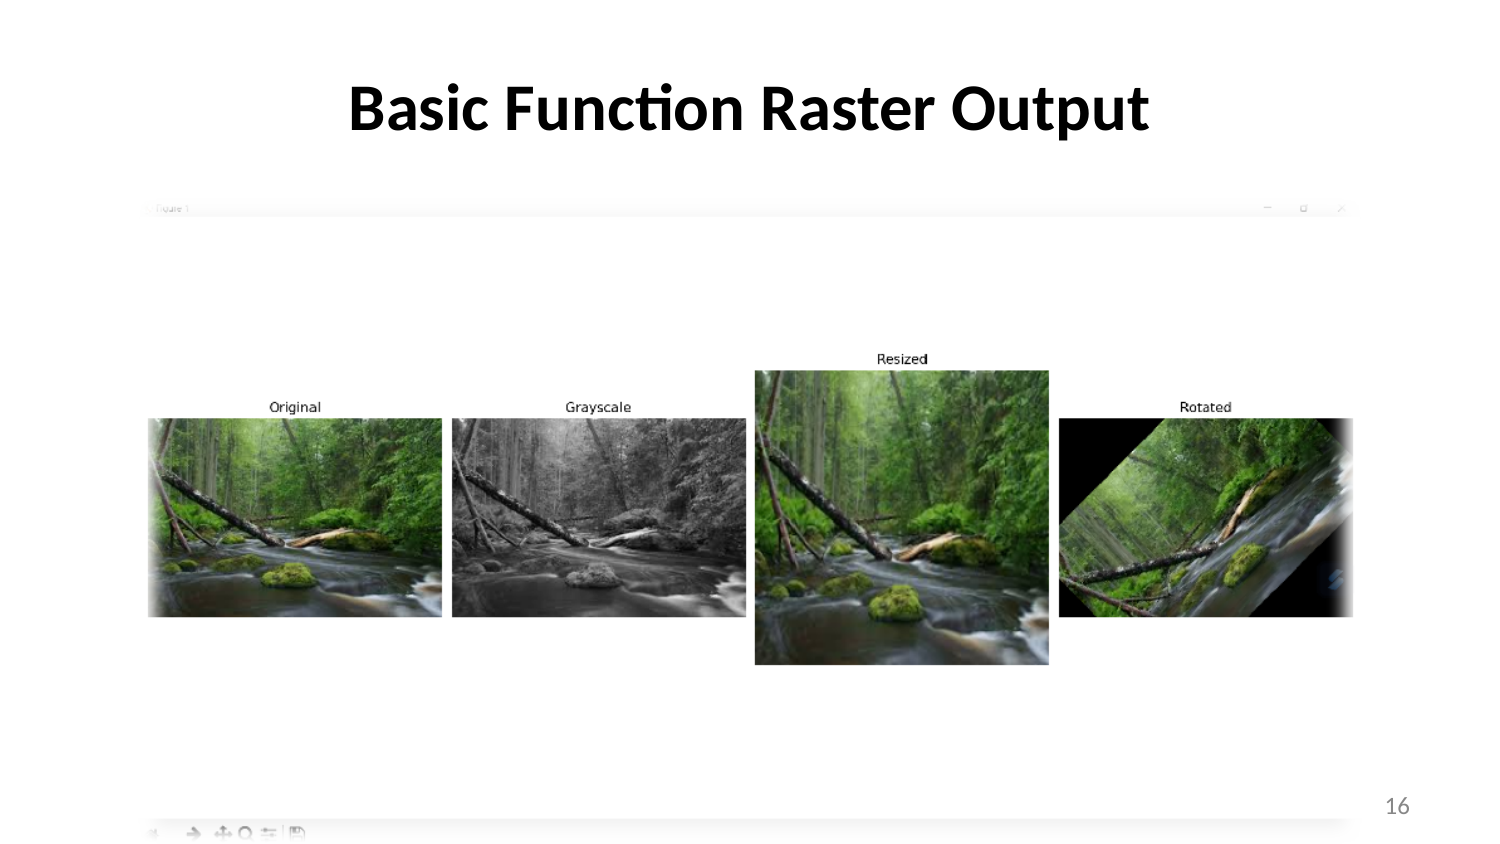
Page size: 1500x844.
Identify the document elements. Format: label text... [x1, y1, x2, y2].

slide_number 16 [1366, 782, 1425, 827]
picture [138, 198, 1362, 844]
title Basic Function Raster Output [75, 33, 1425, 175]
